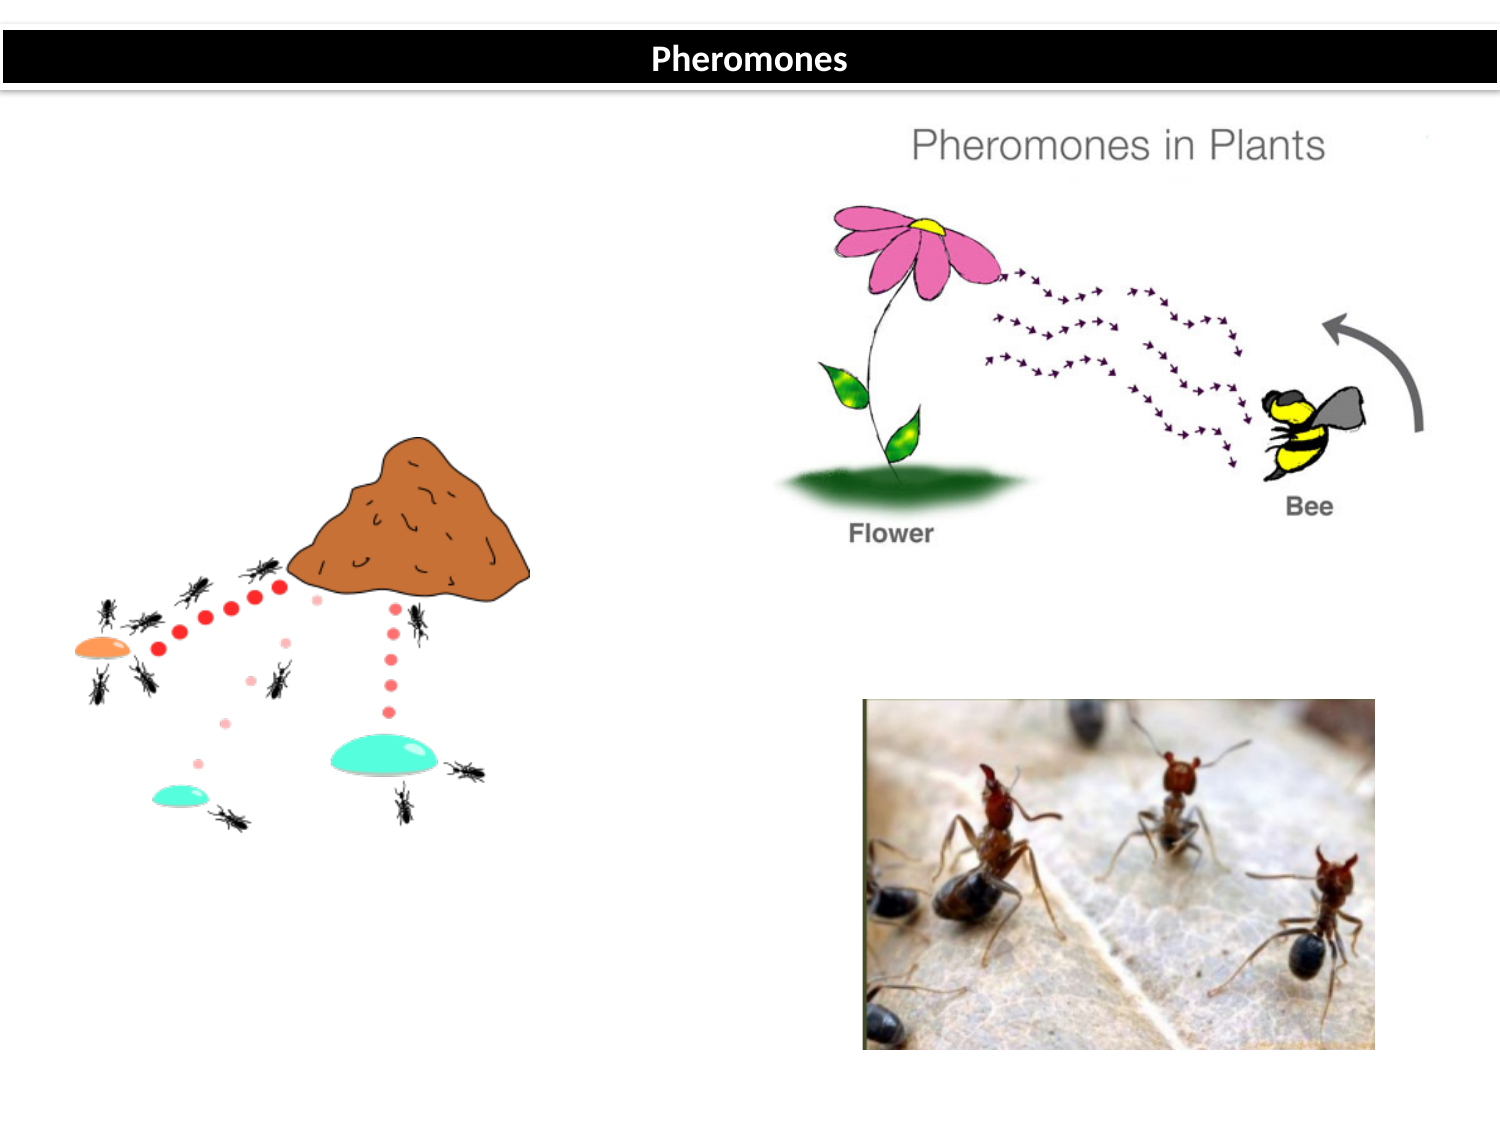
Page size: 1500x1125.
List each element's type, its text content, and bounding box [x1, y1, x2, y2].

picture [862, 699, 1376, 1051]
picture [757, 93, 1451, 576]
picture [74, 437, 530, 855]
text_box Pheromones [0, 24, 1500, 90]
